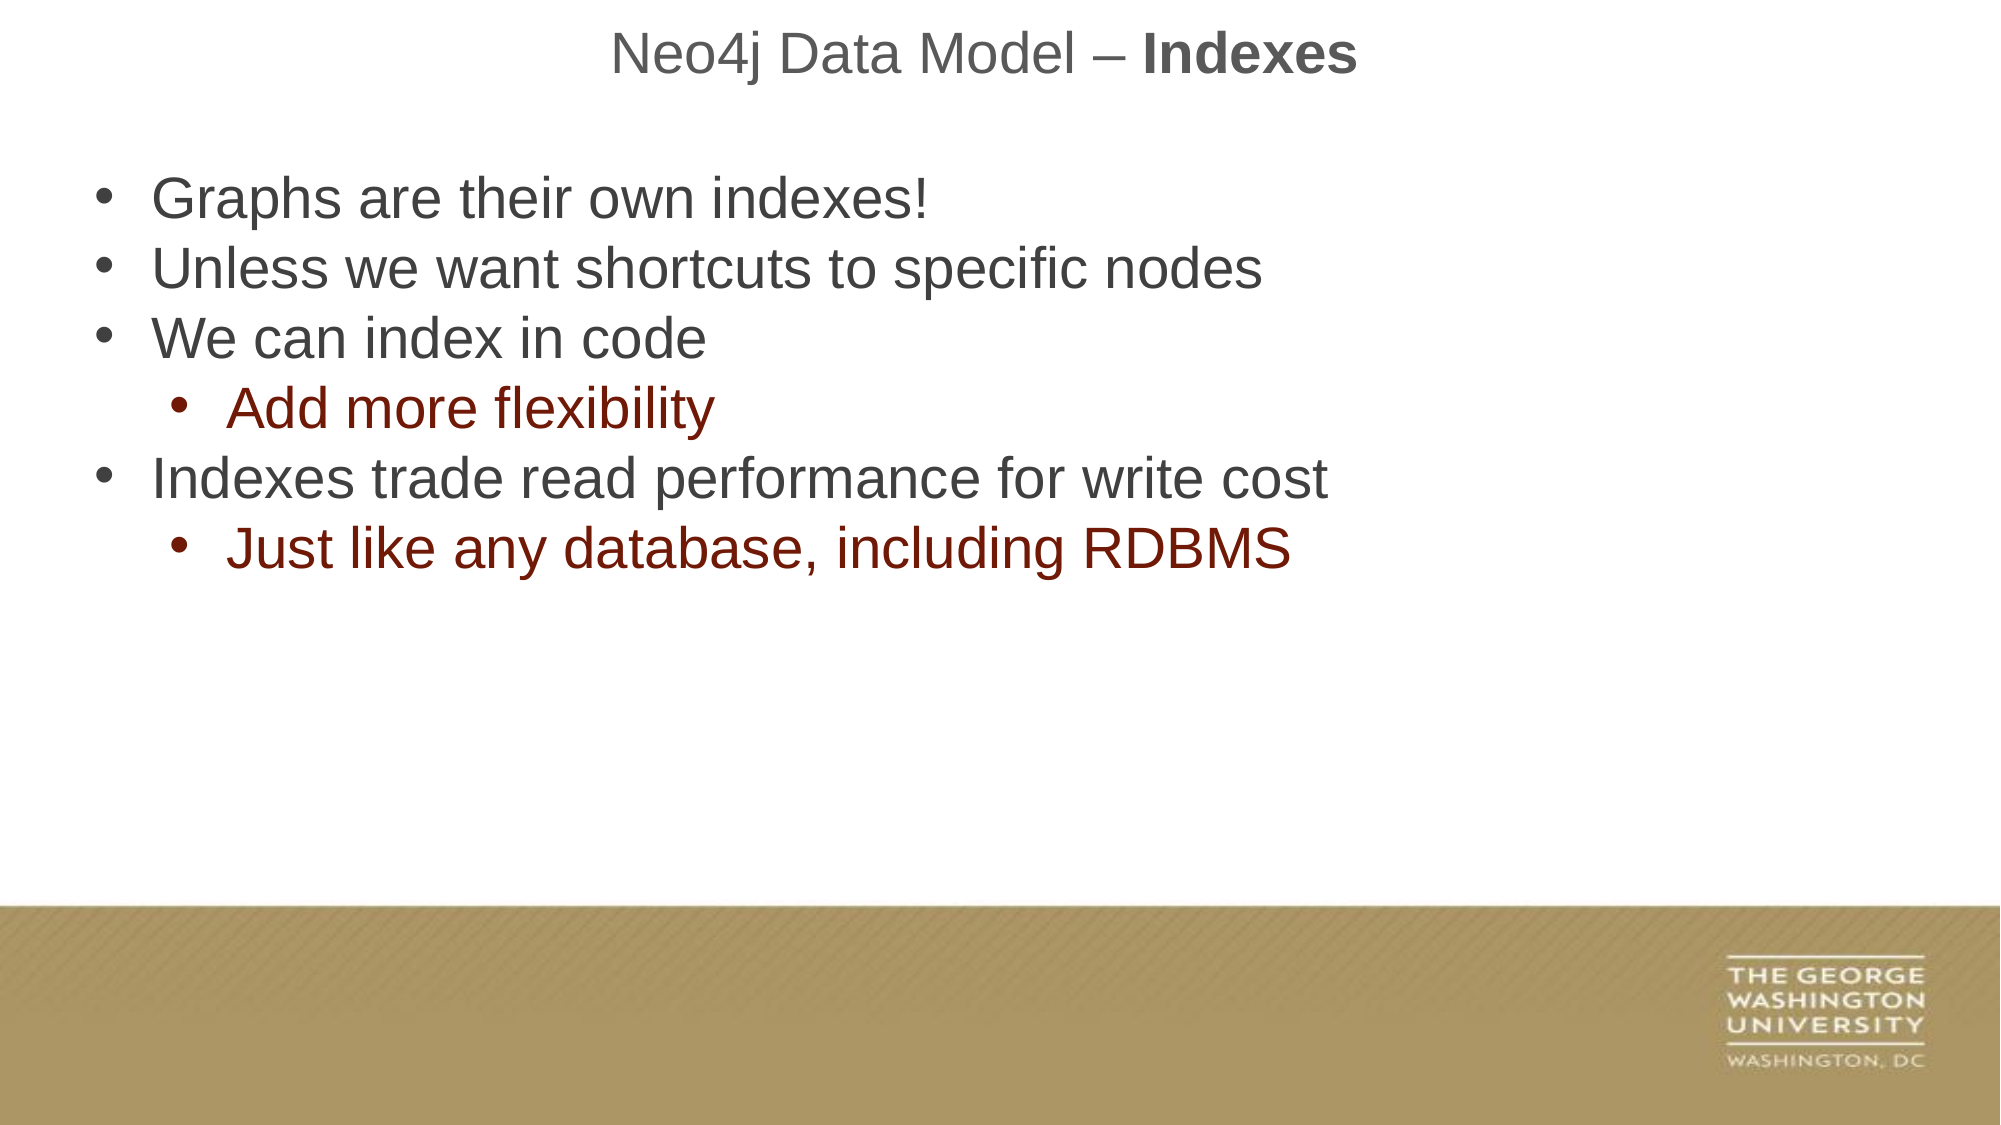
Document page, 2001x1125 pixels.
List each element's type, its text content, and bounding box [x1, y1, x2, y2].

title Neo4j Data Model – Indexes [197, 7, 1773, 152]
picture [0, 0, 2000, 1125]
text_box Graphs are their own indexes! Unless we want shortcuts to specific nodes We can index in code Add more flexibility Indexes trade read performance for write cost Just like any database, including RDBMS [80, 152, 1963, 588]
